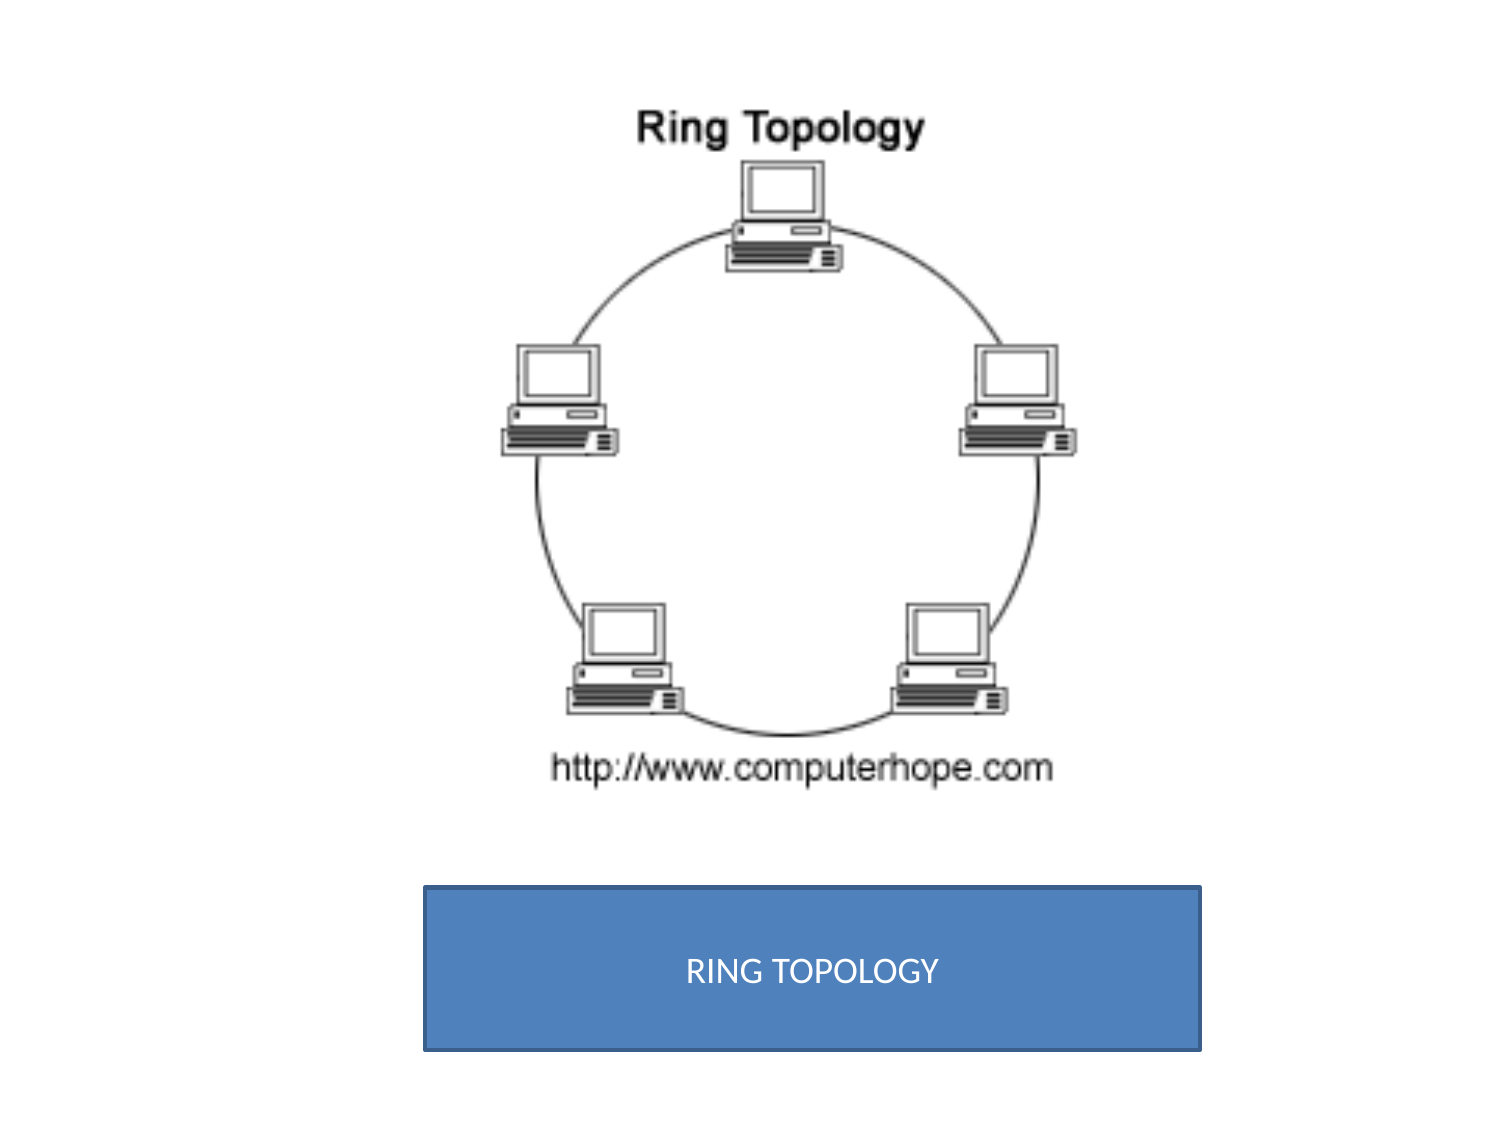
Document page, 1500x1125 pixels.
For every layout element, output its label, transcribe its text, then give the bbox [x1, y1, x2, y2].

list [474, 99, 1101, 794]
text_box RING TOPOLOGY [423, 885, 1202, 1052]
